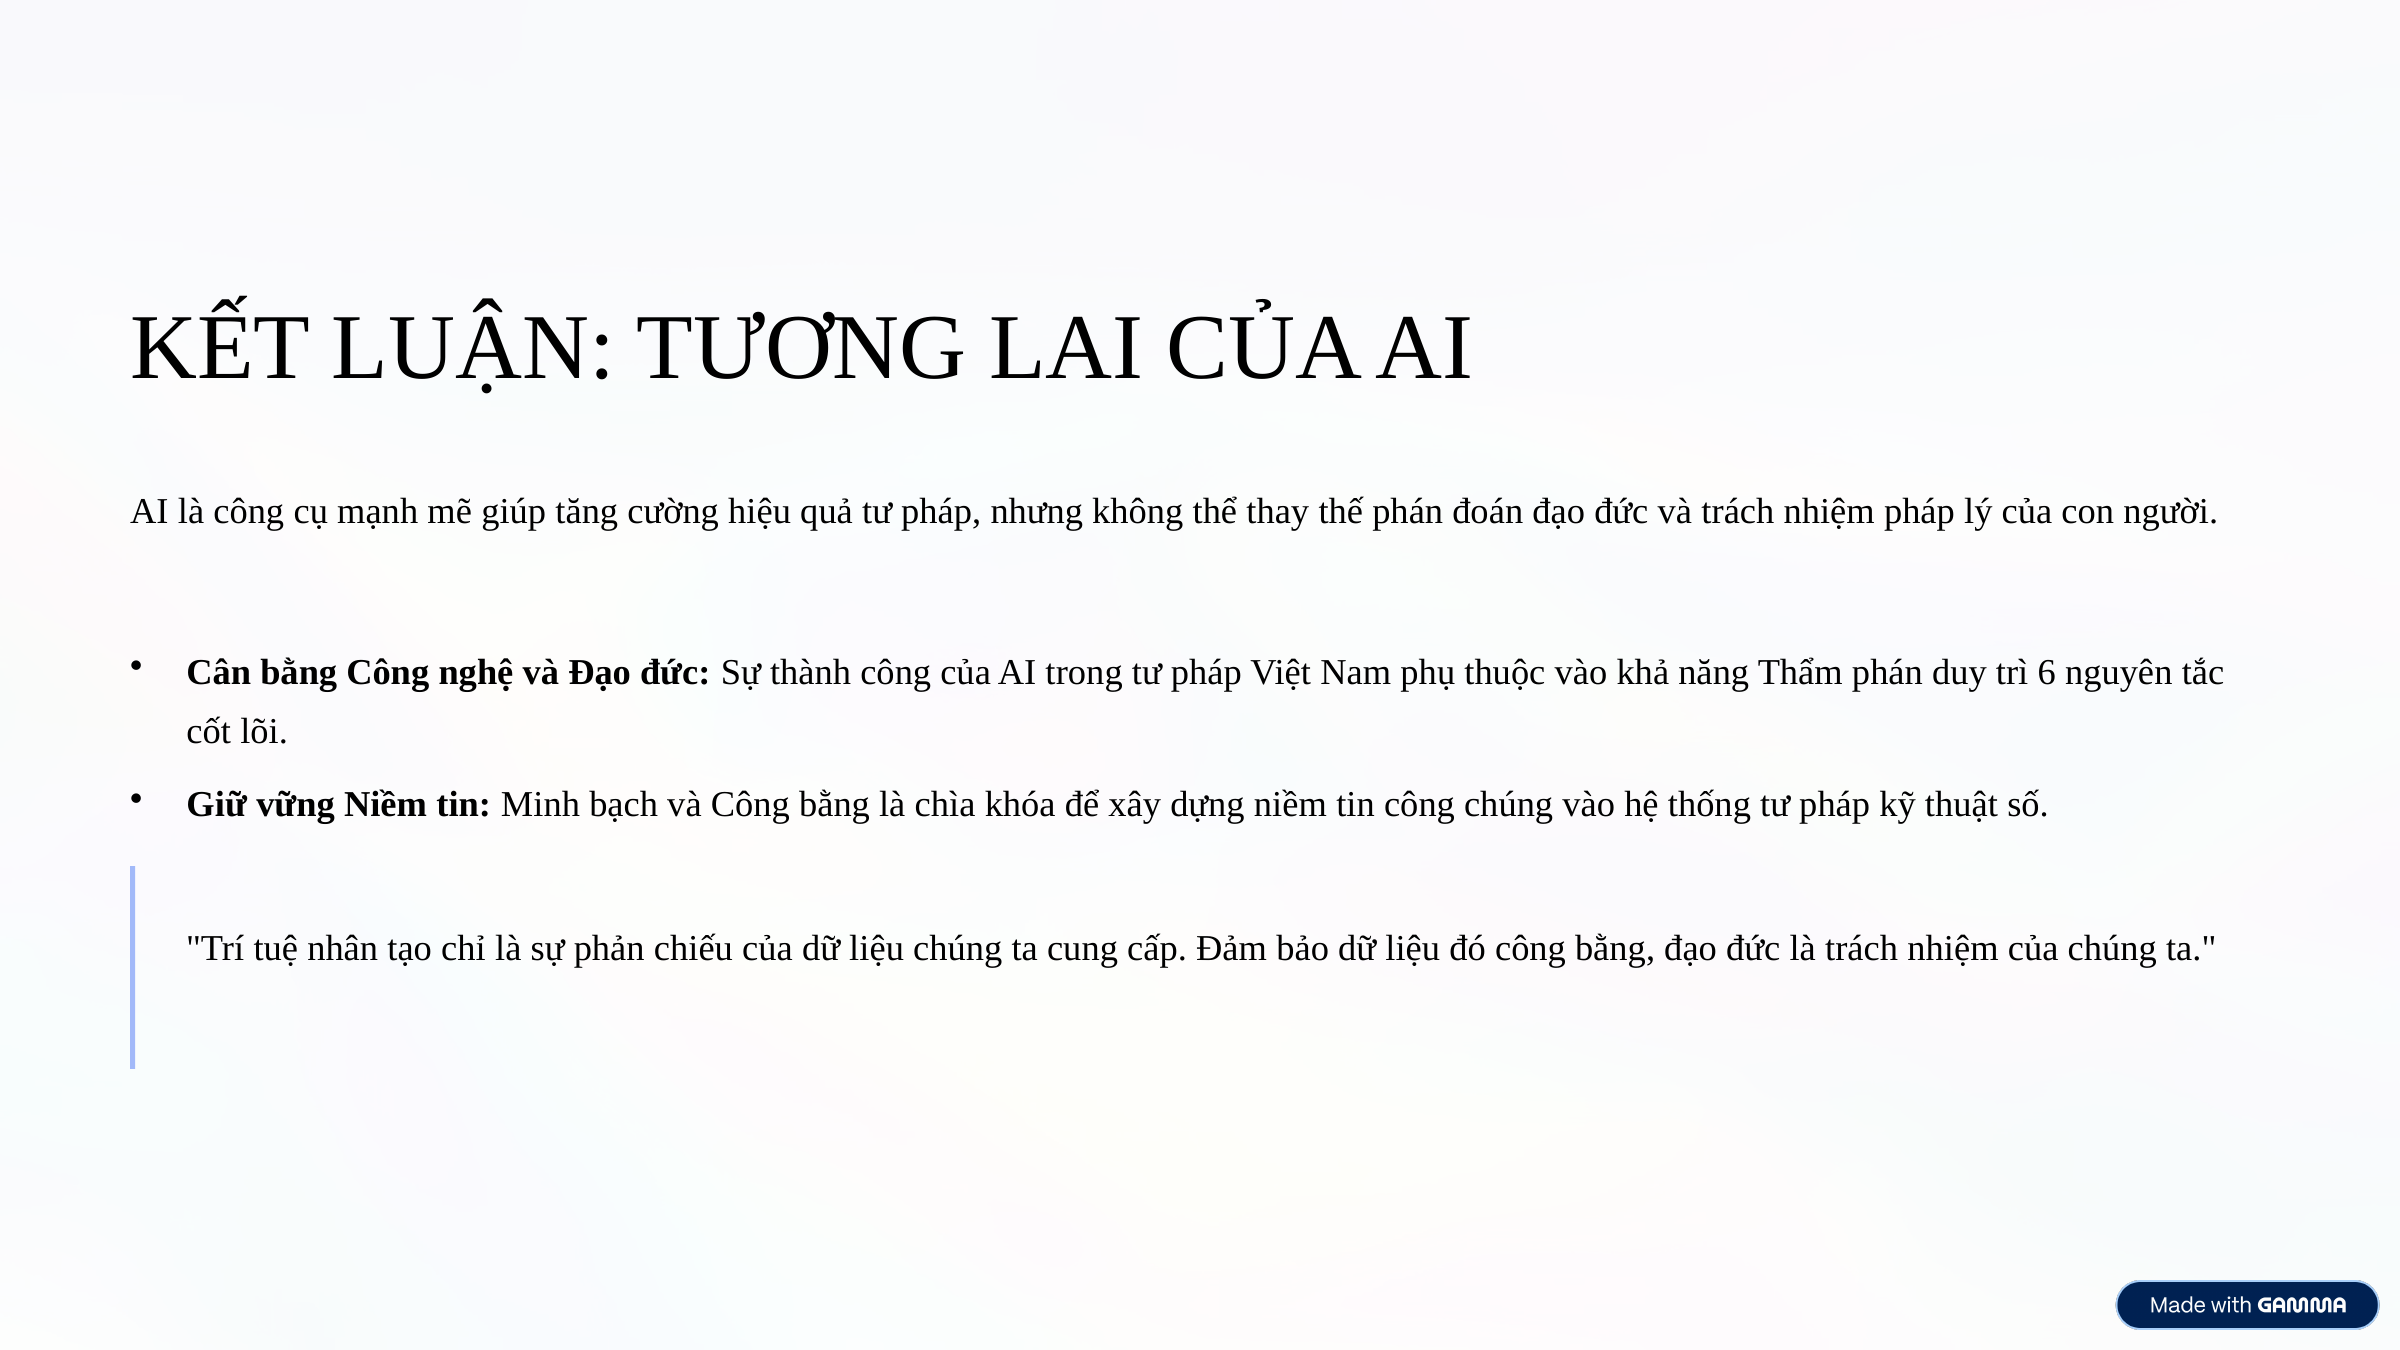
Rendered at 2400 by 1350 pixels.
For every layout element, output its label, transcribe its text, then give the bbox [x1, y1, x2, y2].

picture [2106, 1271, 2389, 1339]
text_box "Trí tuệ nhân tạo chỉ là sự phản chiếu của dữ liệu chúng ta cung cấp. Đảm bảo dữ liệu đó công bằng, đạo đức là trách nhiệm của chúng ta." [186, 907, 2270, 1027]
text_box [130, 866, 136, 1069]
text_box AI là công cụ mạnh mẽ giúp tăng cường hiệu quả tư pháp, nhưng không thể thay thế phán đoán đạo đức và trách nhiệm pháp lý của con người. [130, 471, 2270, 591]
text_box KẾT LUẬN: TƯƠNG LAI CỦA AI [130, 281, 2102, 398]
text_box Giữ vững Niềm tin: Minh bạch và Công bằng là chìa khóa để xây dựng niềm tin công chúng vào hệ thống tư pháp kỹ thuật số. [130, 764, 2270, 825]
text_box Cân bằng Công nghệ và Đạo đức: Sự thành công của AI trong tư pháp Việt Nam phụ thuộc vào khả năng Thẩm phán duy trì 6 nguyên tắc cốt lõi. [130, 632, 2270, 752]
